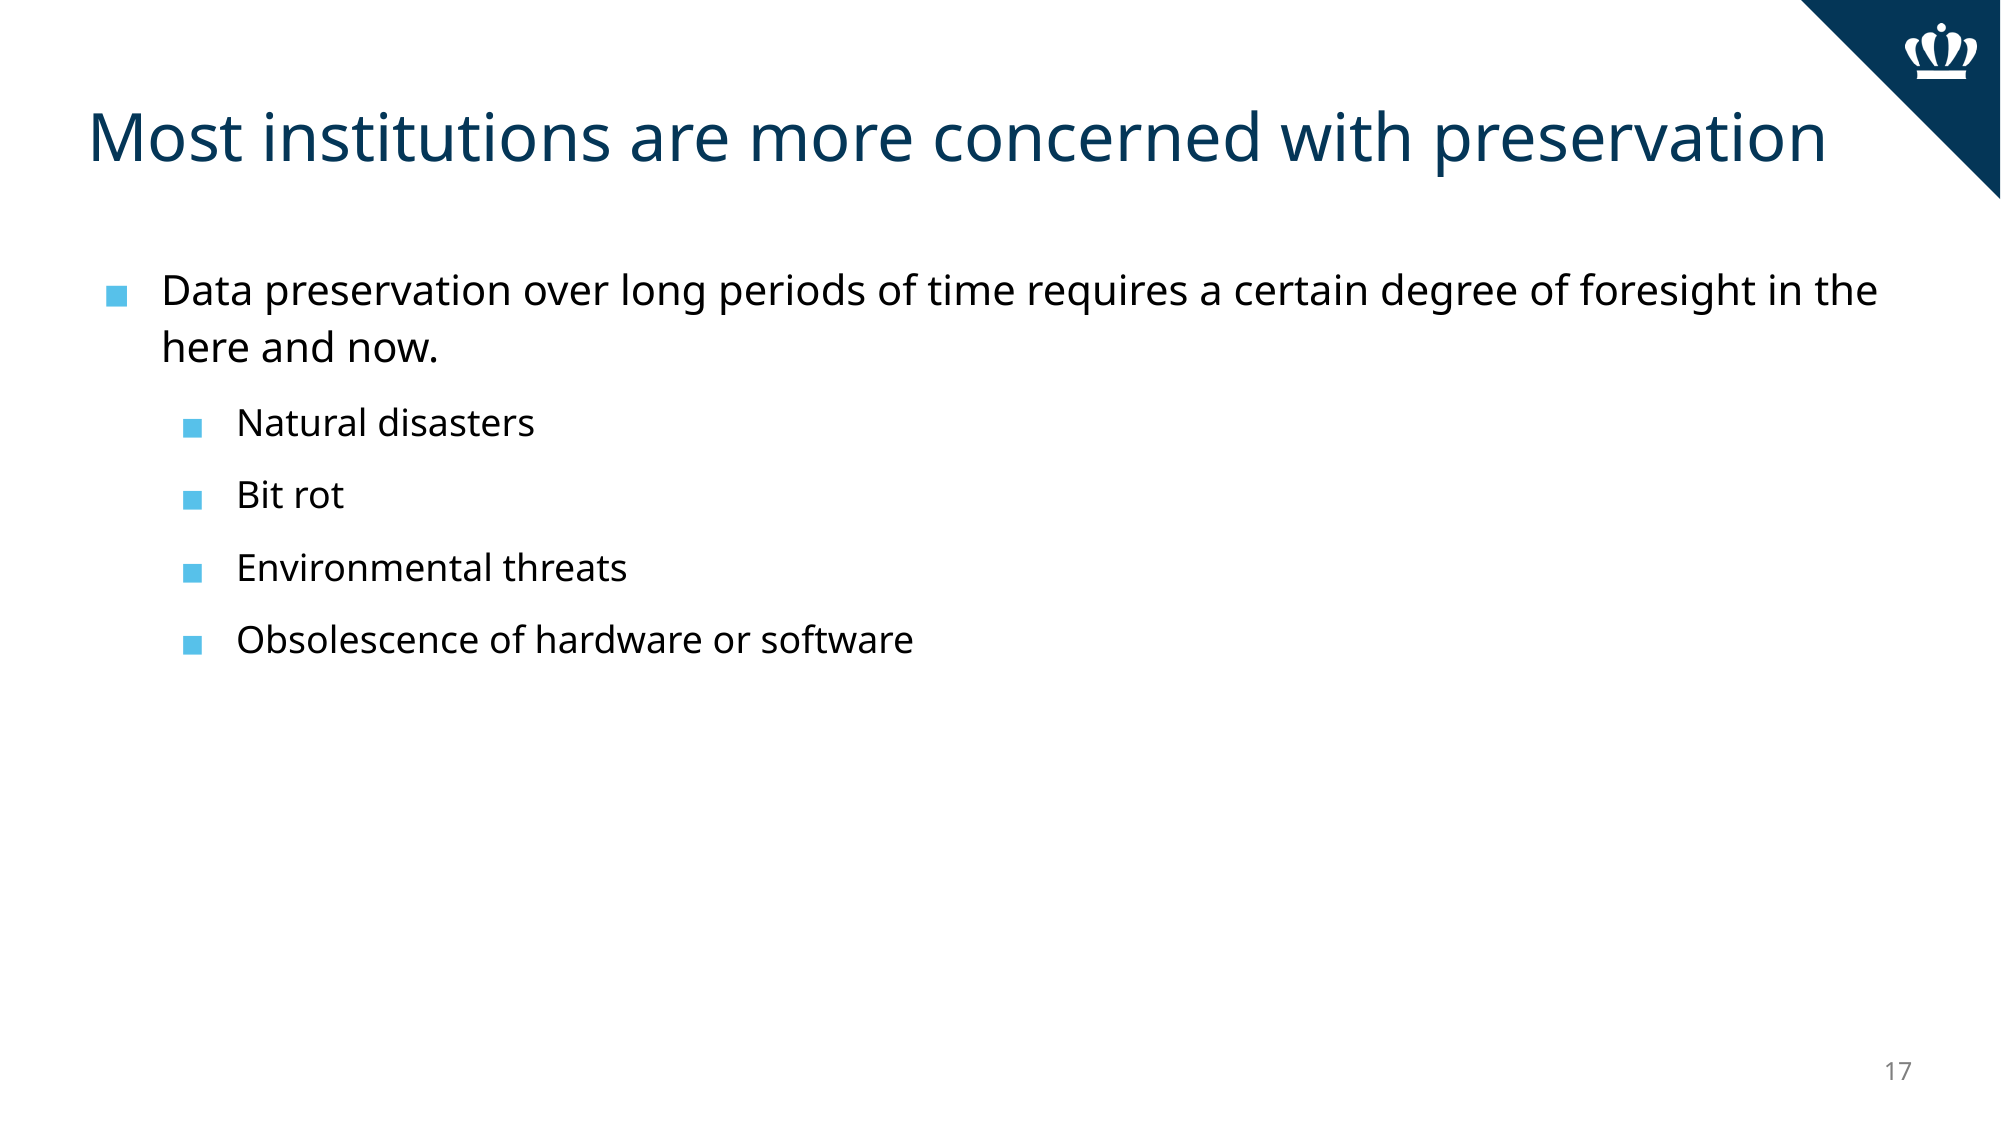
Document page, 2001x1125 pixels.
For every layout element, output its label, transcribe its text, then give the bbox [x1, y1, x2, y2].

picture [1905, 23, 1977, 79]
title Most institutions are more concerned with preservation [72, 59, 1928, 220]
list Data preservation over long periods of time requires a certain degree of foresight in the here and now. Natural disasters Bit rot Environmental threats Obsolescence of hardware or software [71, 240, 1928, 1024]
slide_number ‹#› [1477, 1042, 1928, 1103]
